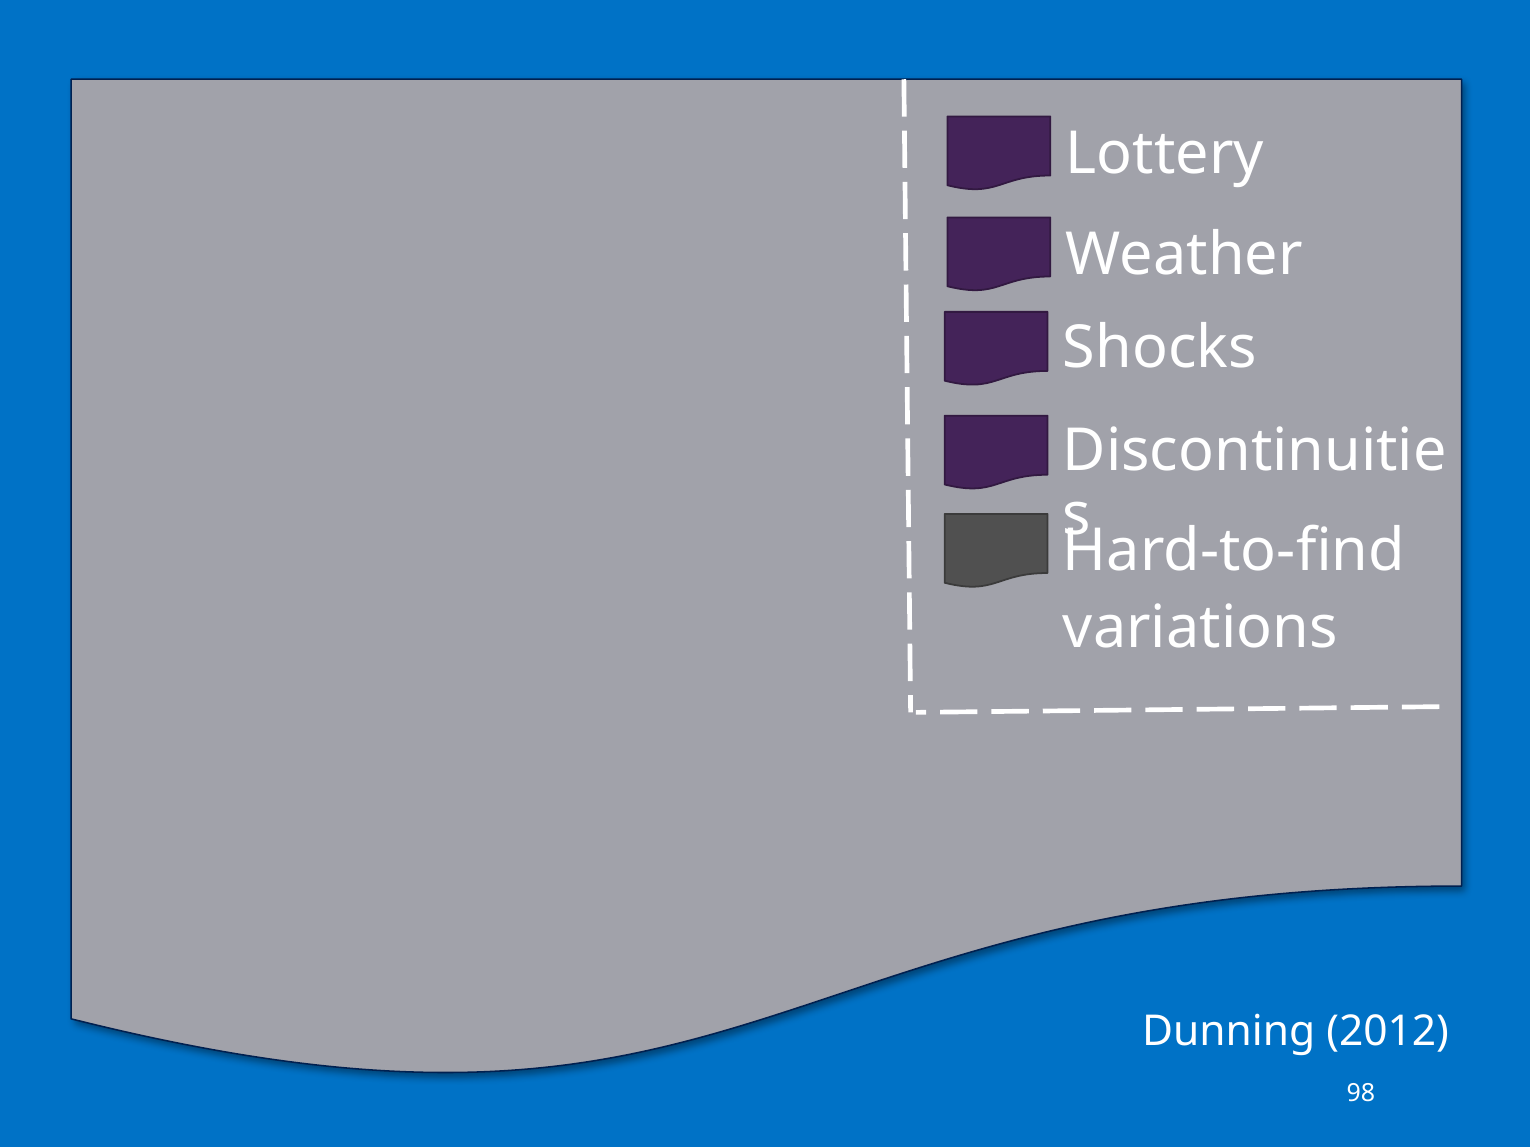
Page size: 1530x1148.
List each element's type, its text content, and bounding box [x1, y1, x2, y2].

slide_number 98 [1045, 1063, 1391, 1125]
text_box Hard-to-find variations [1032, 573, 1442, 685]
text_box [915, 706, 1440, 713]
text_box [946, 115, 1035, 191]
text_box [946, 216, 1035, 292]
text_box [903, 78, 911, 713]
text_box [943, 310, 1032, 386]
text_box [943, 513, 1032, 588]
text_box [943, 414, 1032, 490]
text_box Weather [1035, 198, 1407, 291]
text_box [70, 78, 1463, 1074]
text_box Dunning (2012) [1111, 985, 1530, 1078]
text_box Lottery [1035, 97, 1407, 198]
text_box Discontinuities [1032, 395, 1499, 573]
text_box Shocks [1032, 291, 1499, 395]
